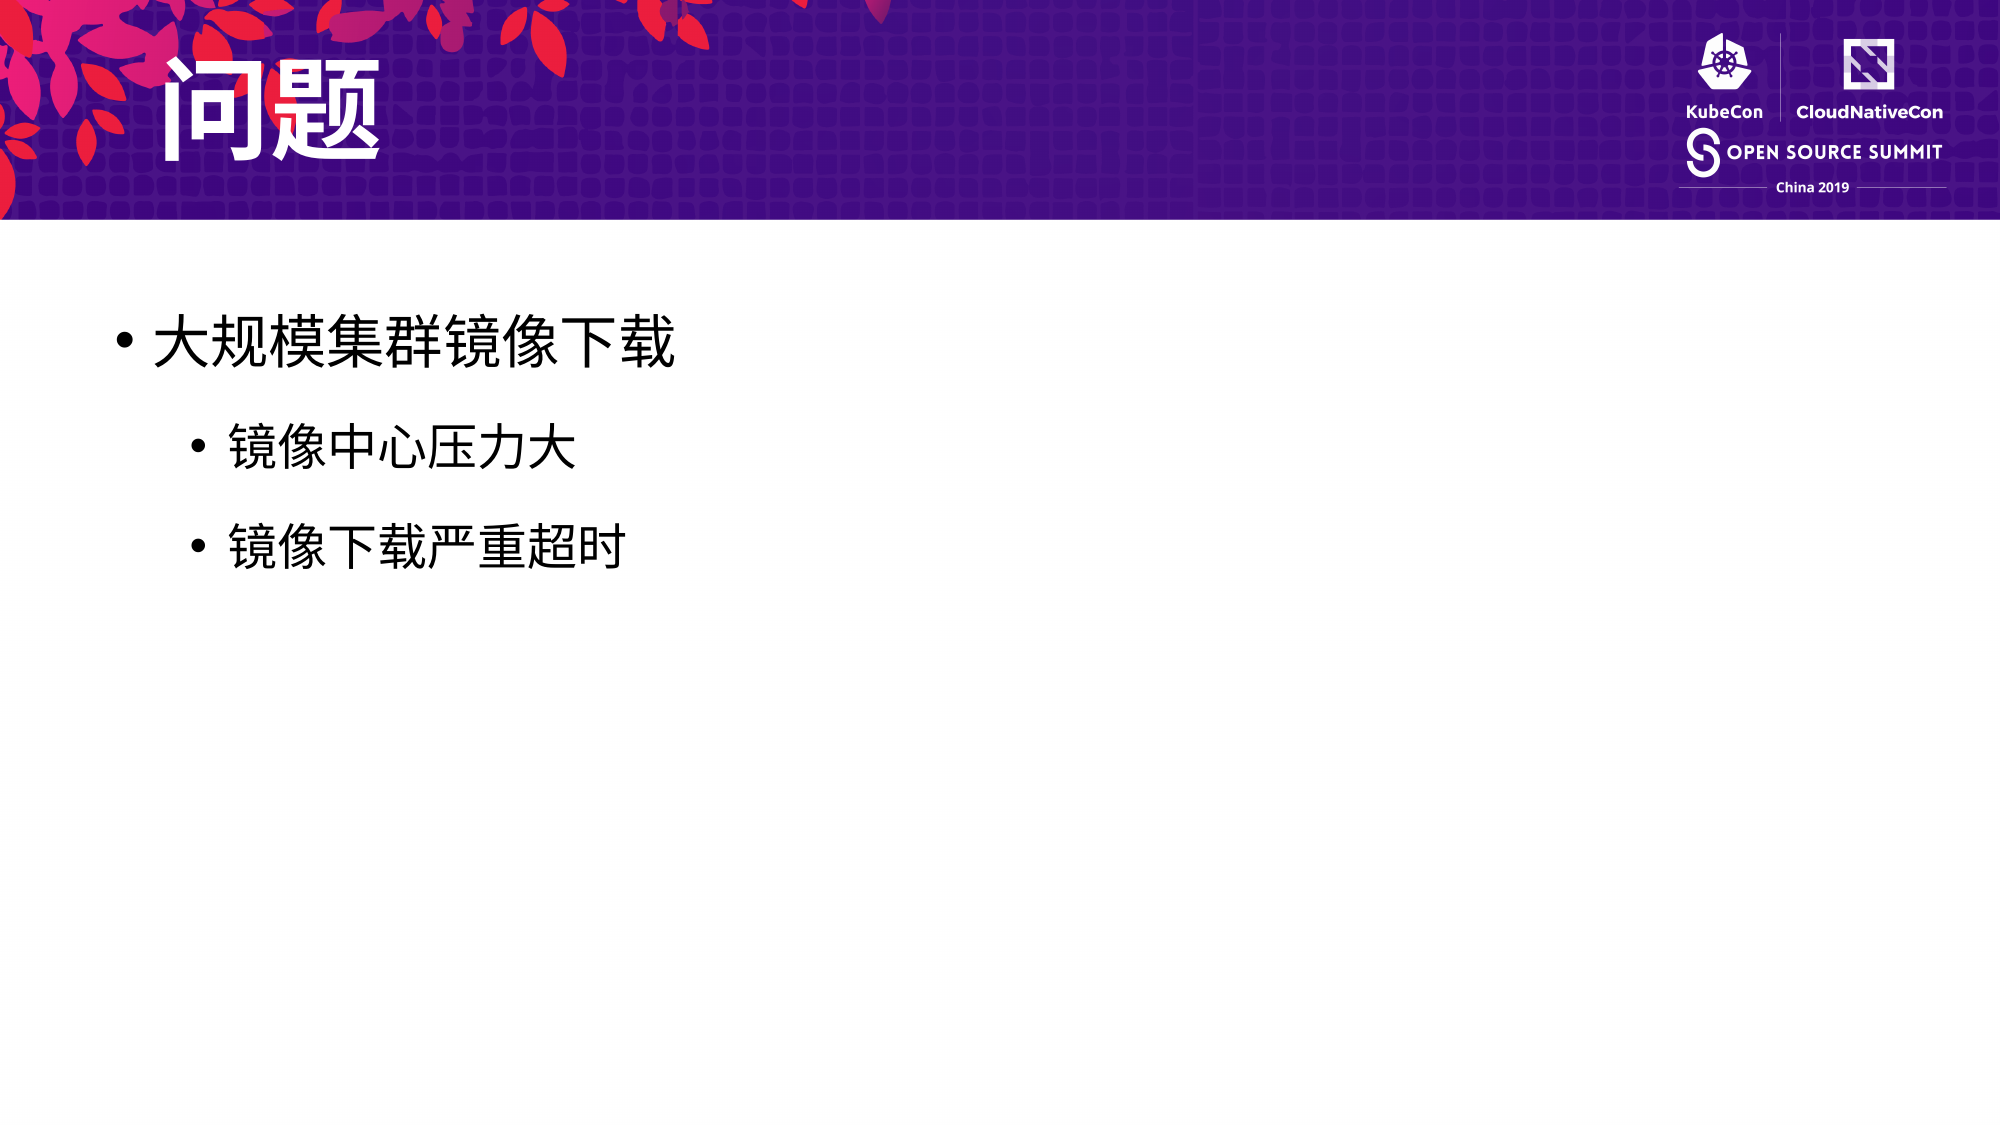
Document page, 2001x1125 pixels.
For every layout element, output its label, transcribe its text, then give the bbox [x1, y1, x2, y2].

picture [0, 0, 2000, 1125]
text_box 问题 [142, 46, 971, 262]
text_box 大规模集群镜像下载 镜像中心压力大 镜像下载严重超时 [99, 262, 1900, 1005]
